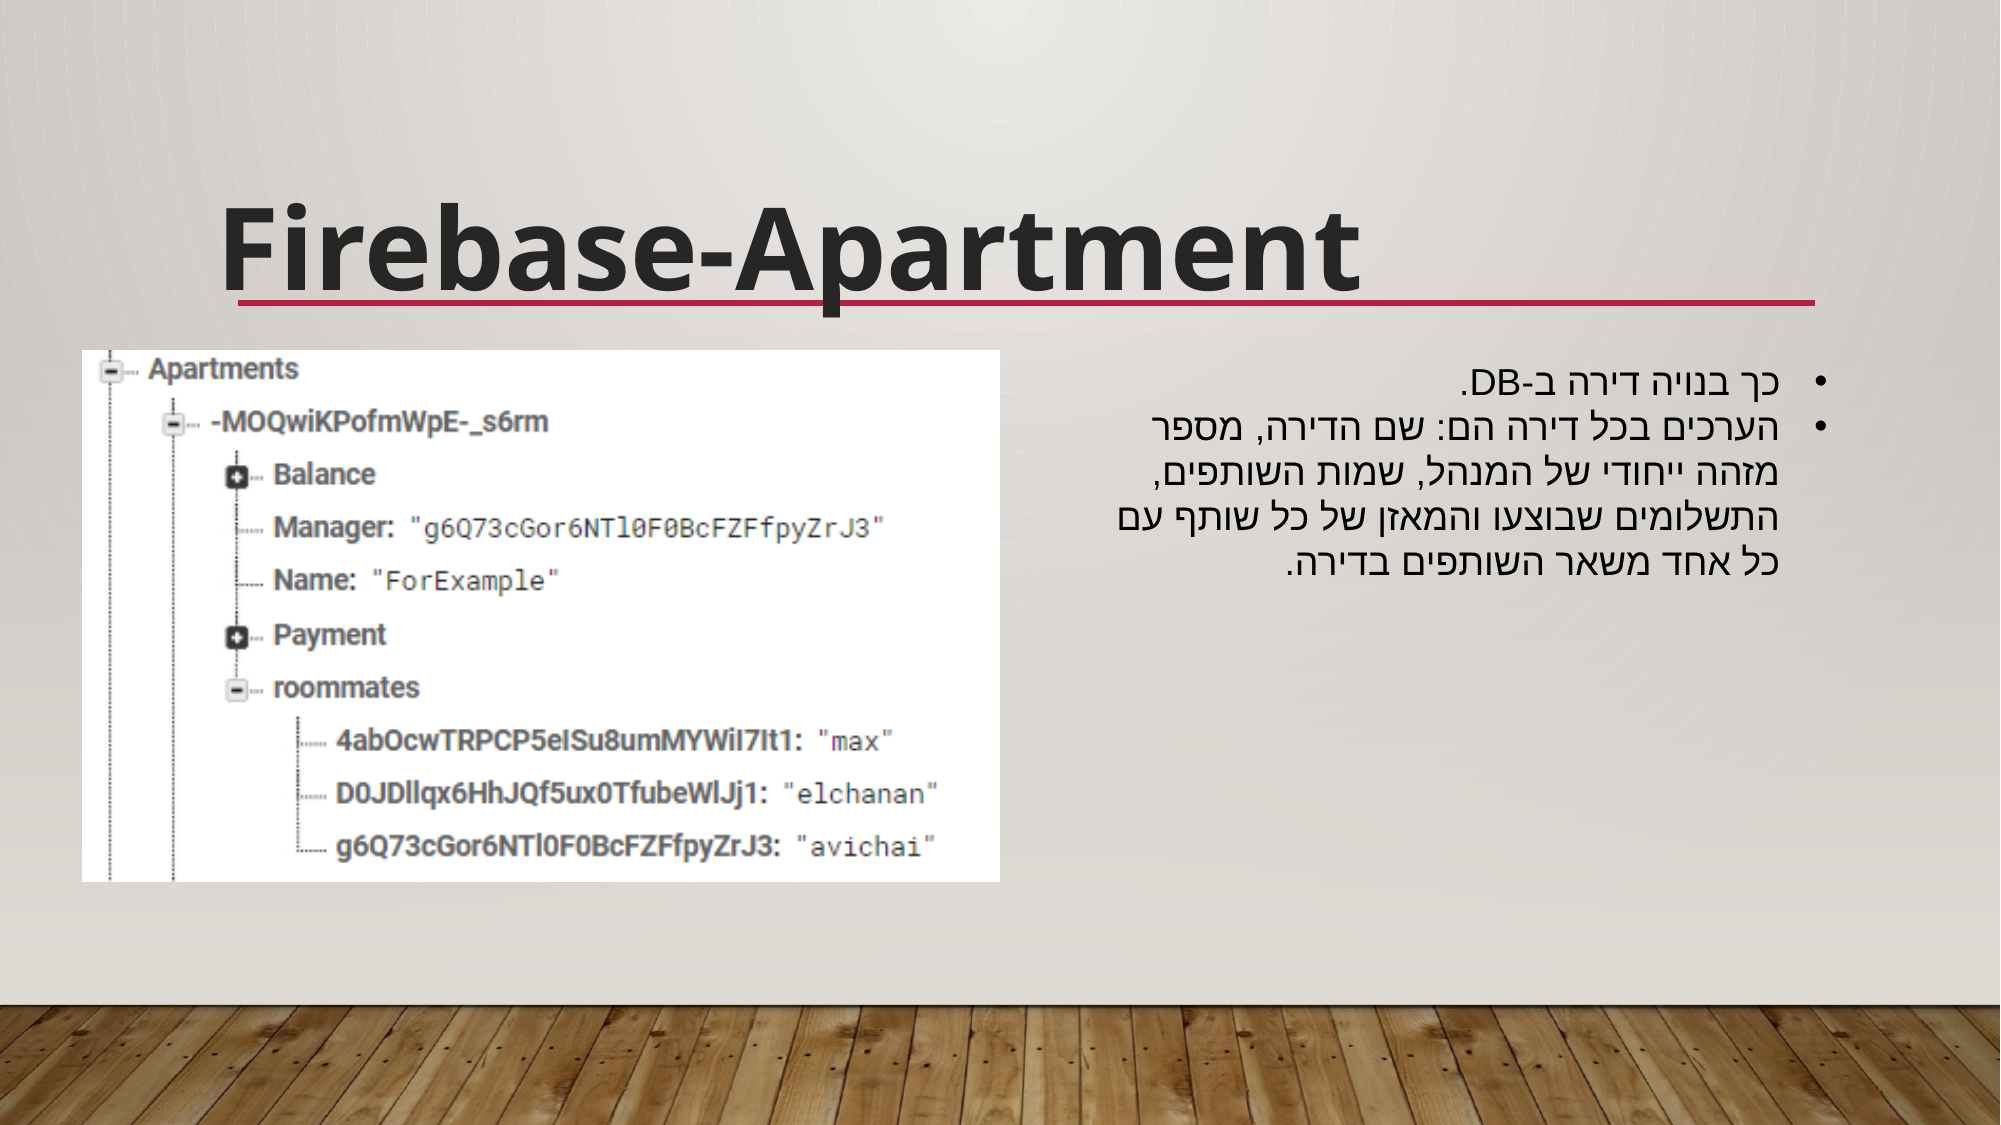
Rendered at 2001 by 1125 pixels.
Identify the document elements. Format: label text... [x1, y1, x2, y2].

text_box Firebase-Apartment [190, 168, 1390, 321]
picture [82, 350, 1001, 882]
picture [0, 1005, 2000, 1125]
text_box כך בנויה דירה ב-DB. הערכים בכל דירה הם: שם הדירה, מספר מזהה ייחודי של המנהל, שמות השותפים, התשלומים שבוצעו והמאזן של כל שותף עם כל אחד משאר השותפים בדירה. [1067, 350, 1918, 771]
